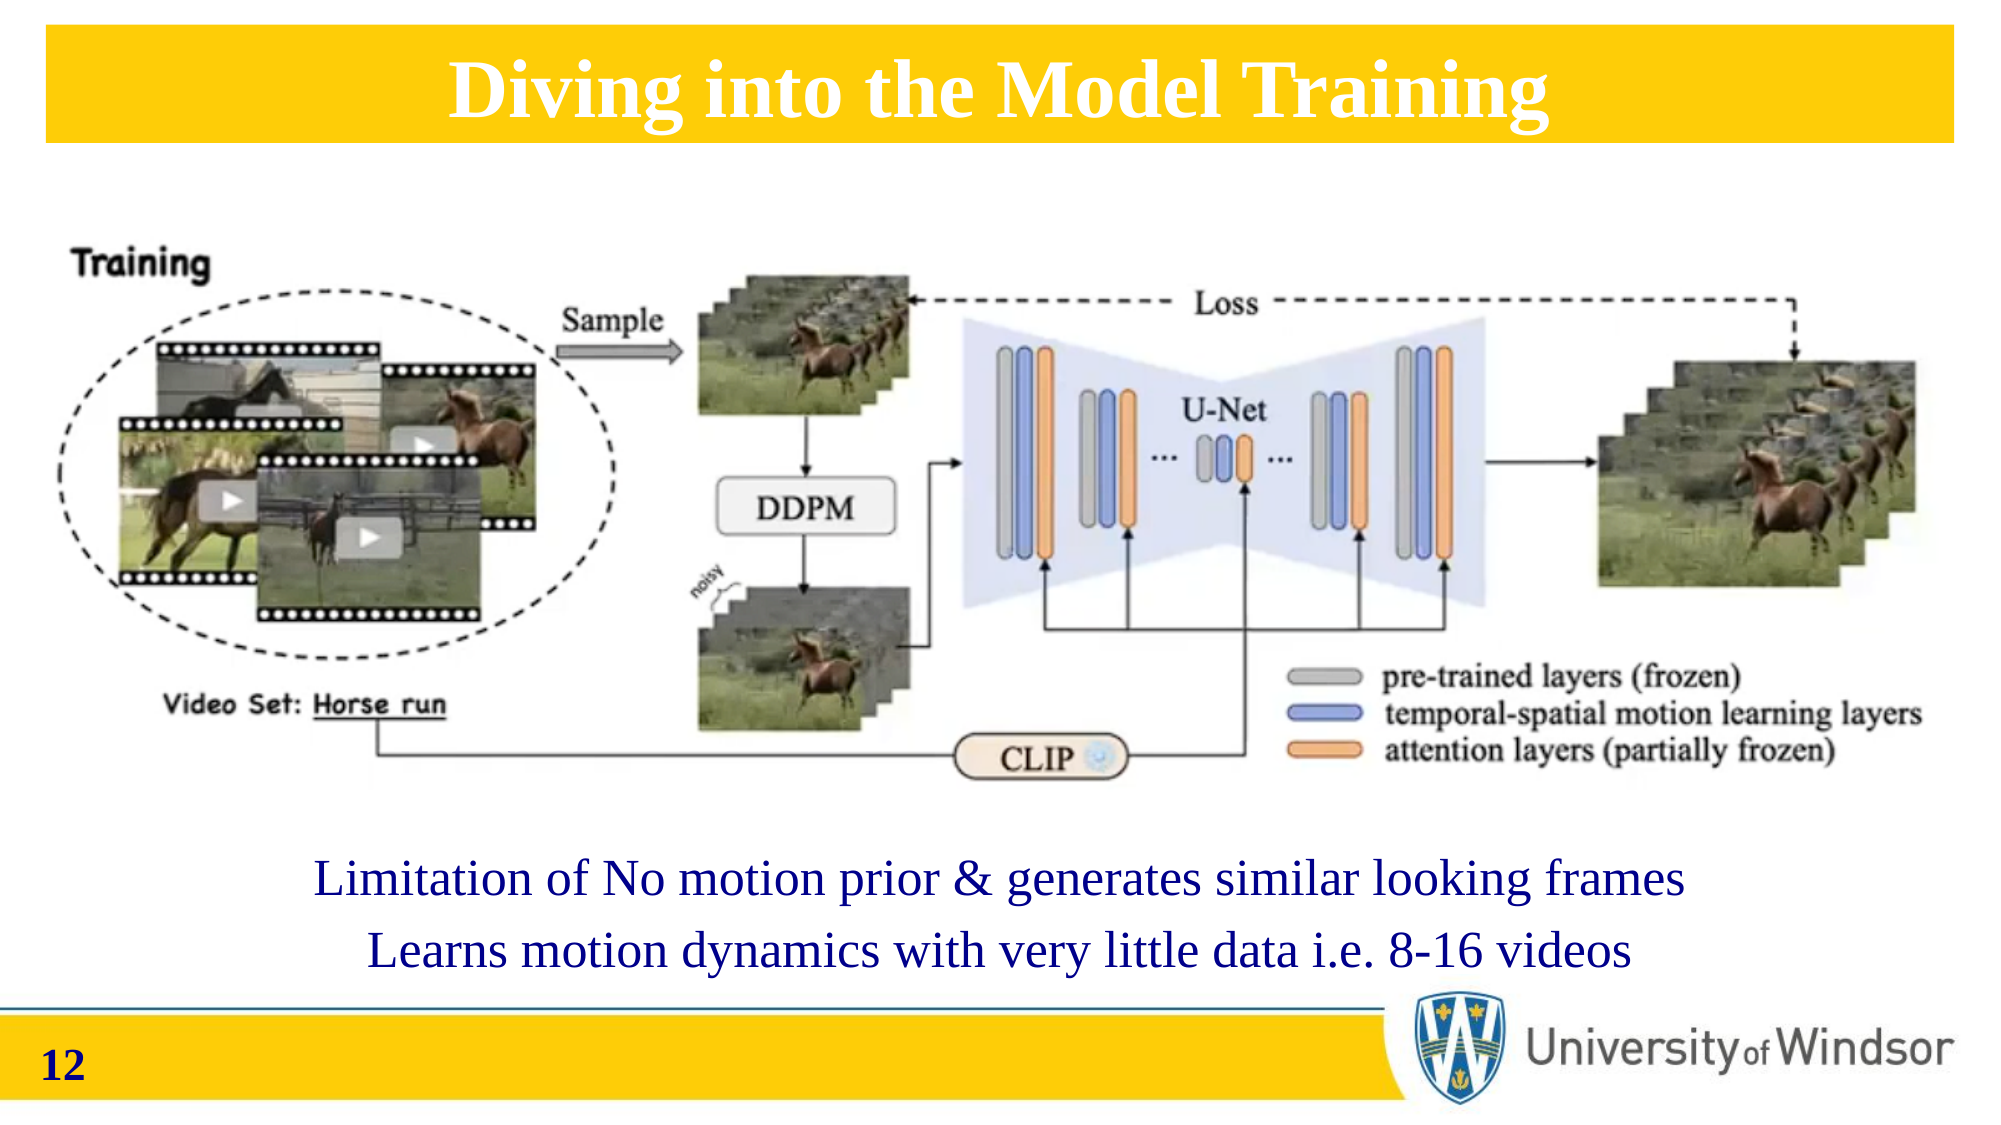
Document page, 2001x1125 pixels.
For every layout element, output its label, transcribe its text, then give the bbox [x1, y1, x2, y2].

text_box Diving into the Model Training [45, 24, 1955, 143]
slide_number ‹#› [24, 1027, 106, 1087]
picture [24, 180, 1976, 835]
text_box Limitation of No motion prior & generates similar looking frames Learns motion dynamics with very little data i.e. 8-16 videos [45, 844, 1955, 989]
picture [0, 974, 2000, 1125]
